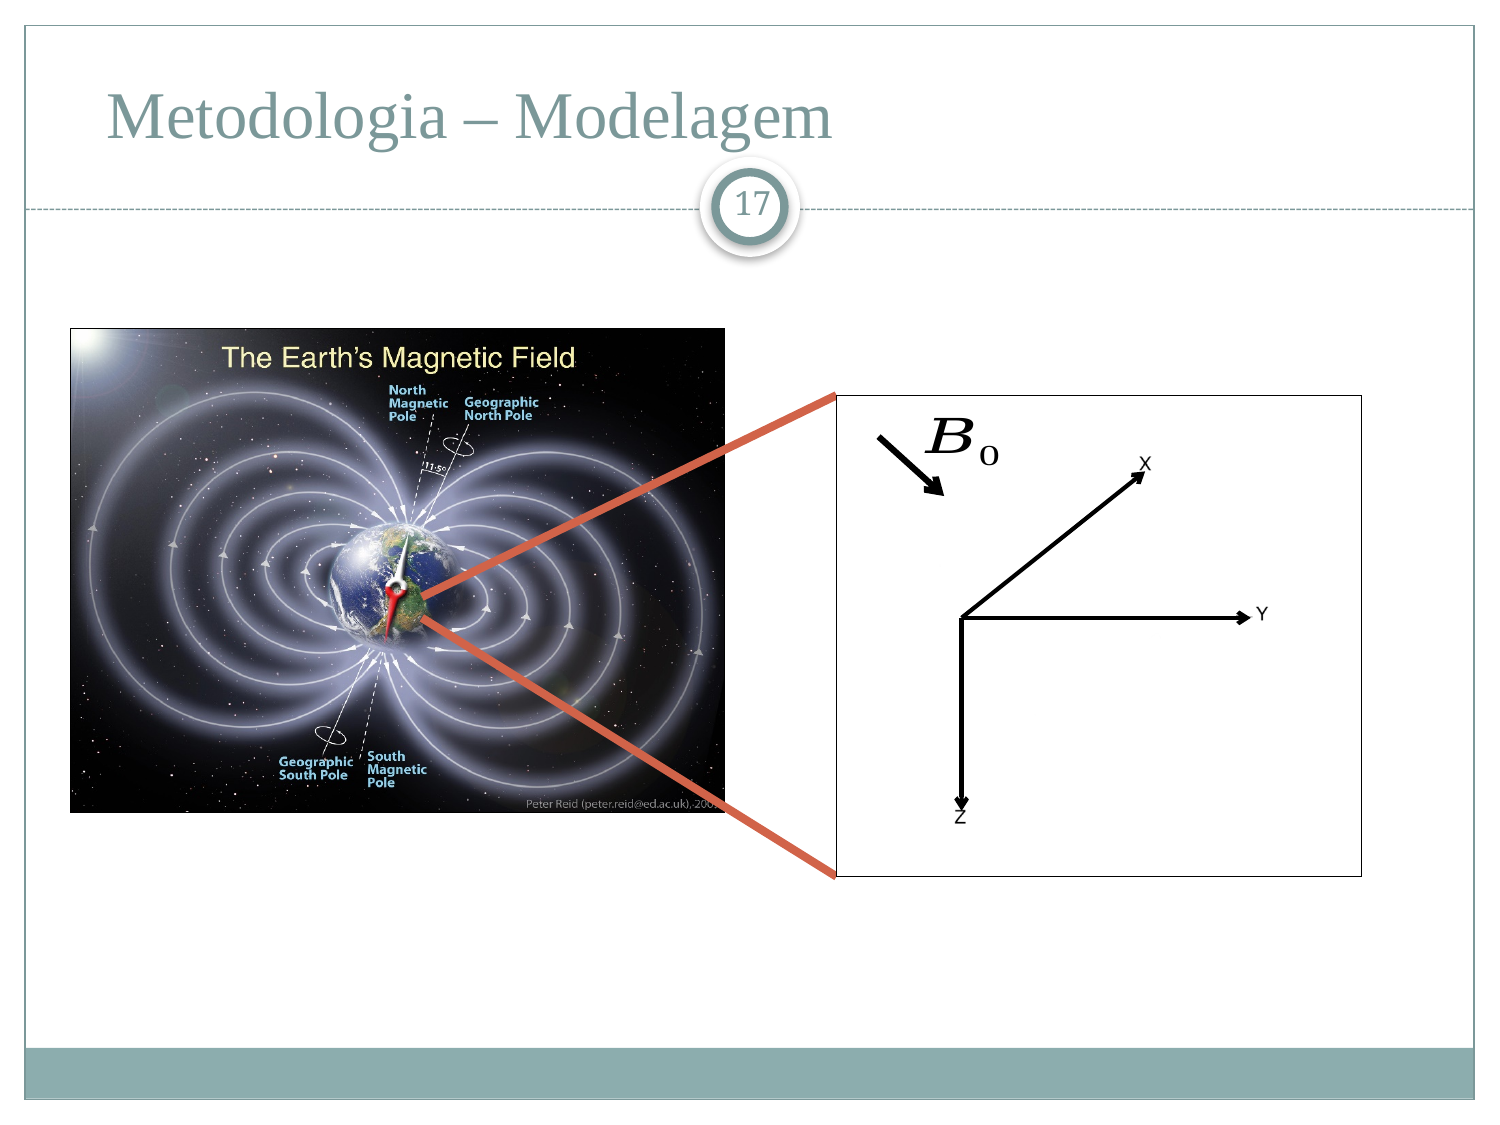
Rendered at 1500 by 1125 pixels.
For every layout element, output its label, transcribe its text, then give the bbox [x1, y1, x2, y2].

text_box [421, 394, 834, 598]
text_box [961, 471, 1146, 619]
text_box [421, 617, 830, 877]
picture [69, 327, 726, 813]
title Metodologia – Modelagem [92, 55, 1386, 160]
picture [836, 394, 1362, 877]
slide_number 17 [715, 168, 791, 241]
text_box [878, 436, 945, 497]
